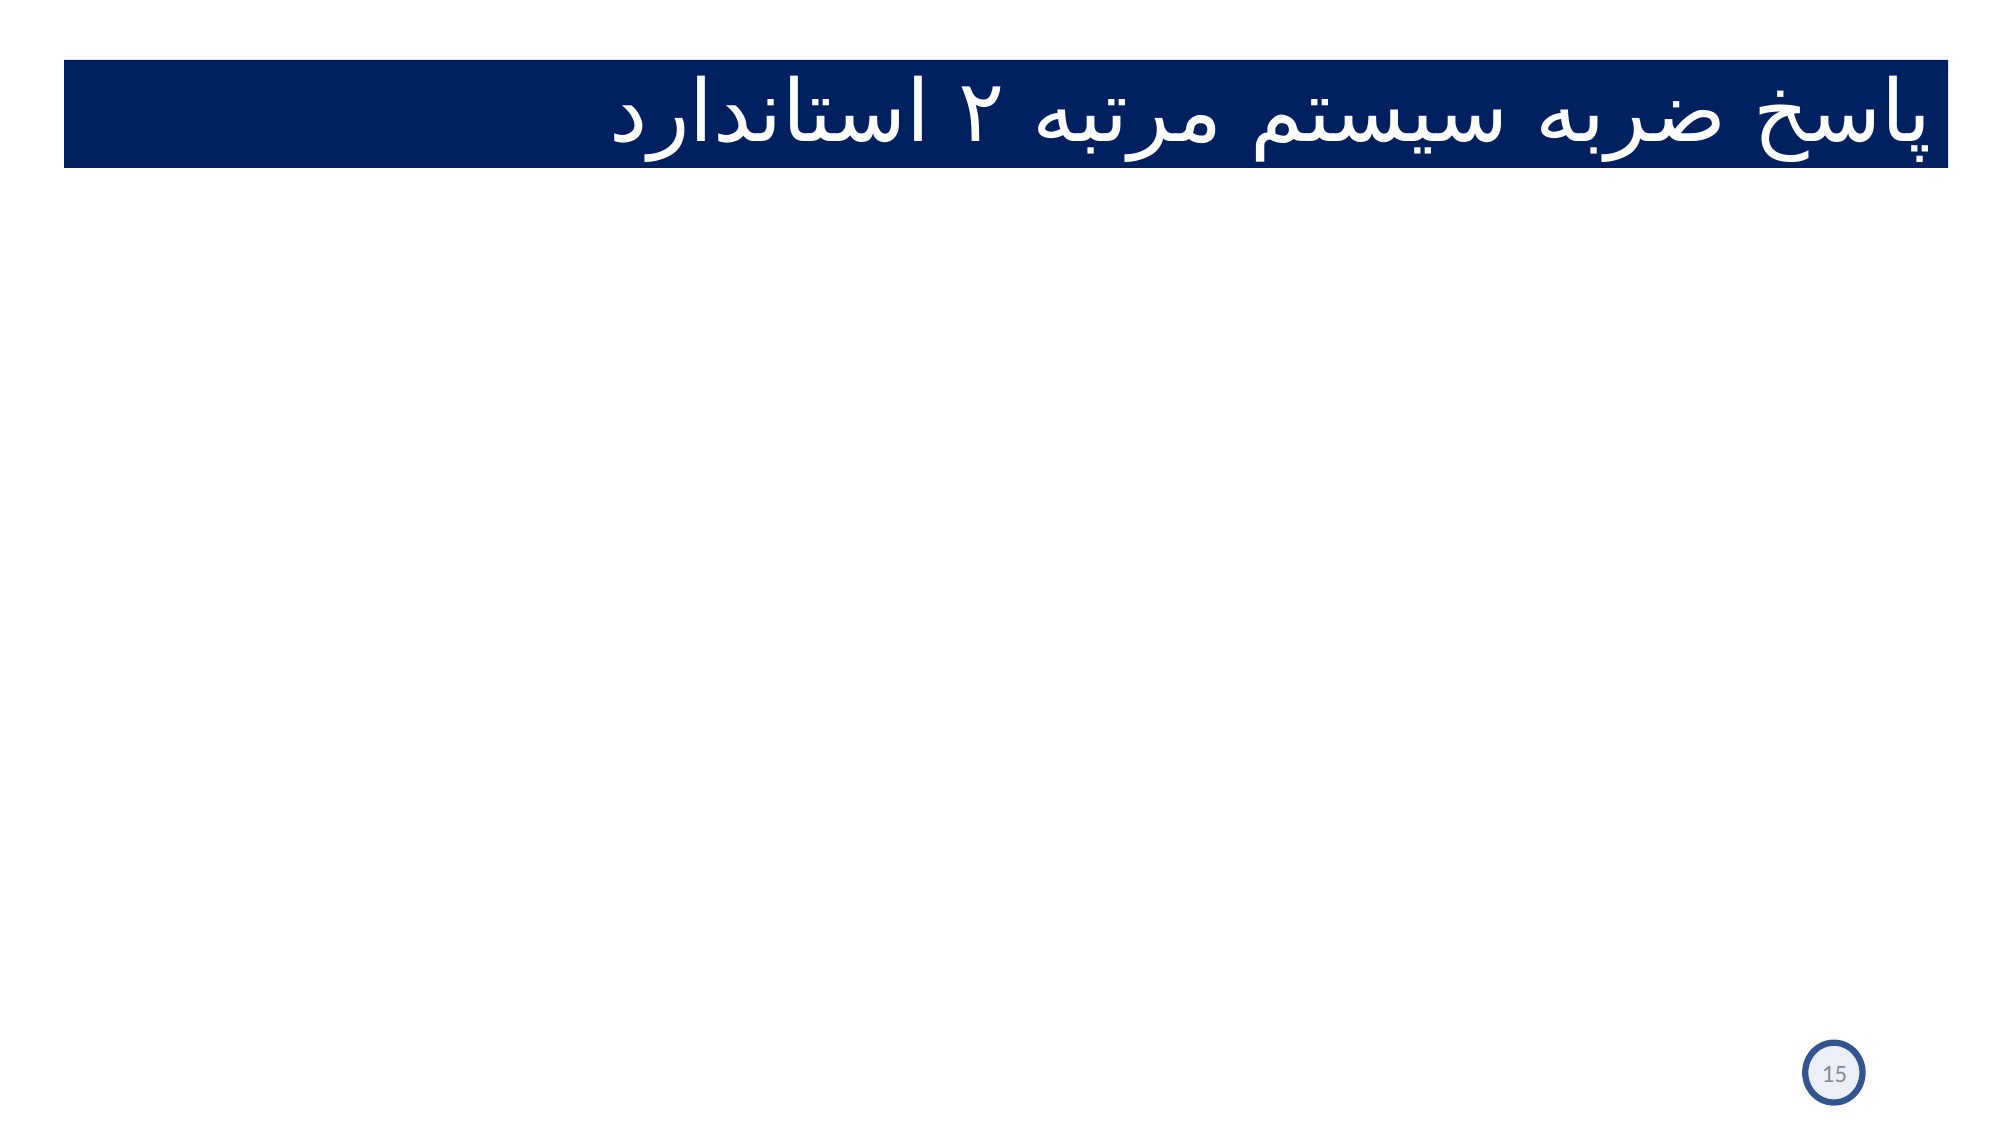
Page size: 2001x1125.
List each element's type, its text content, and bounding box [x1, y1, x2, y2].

title پاسخ ضربه سیستم مرتبه ۲ استاندارد [64, 59, 1949, 168]
slide_number 15 [1412, 1042, 1863, 1103]
